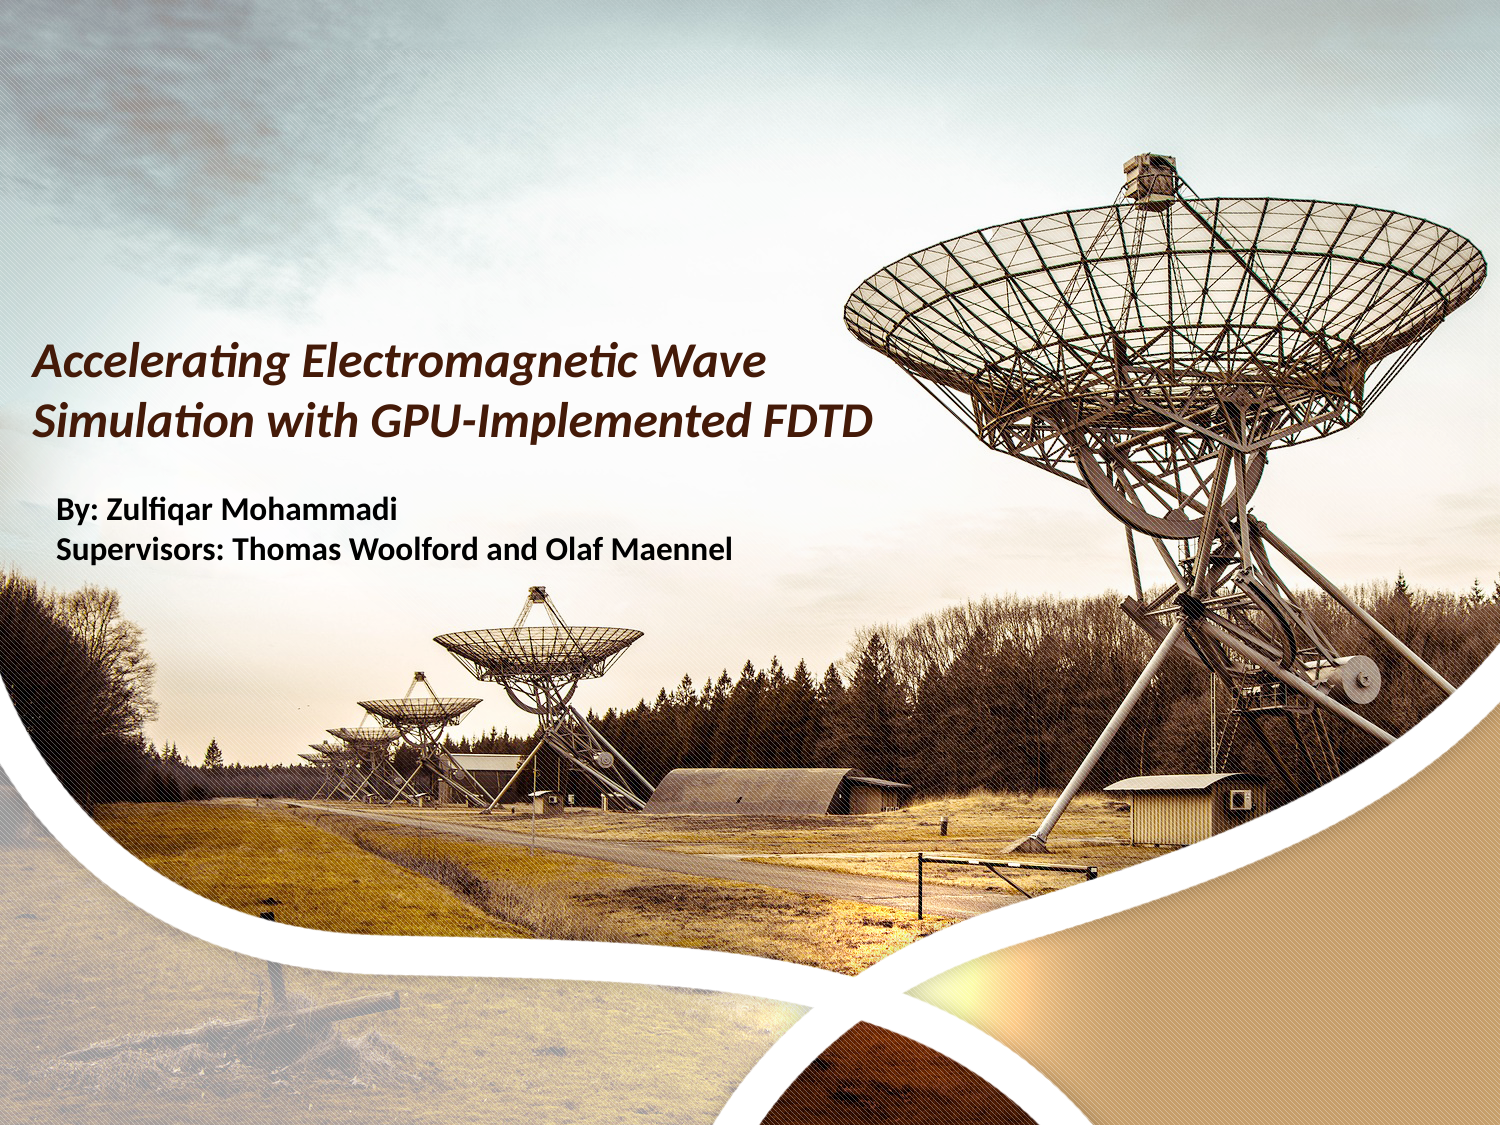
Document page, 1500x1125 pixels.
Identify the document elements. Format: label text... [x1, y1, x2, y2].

picture [0, 0, 1500, 1125]
text_box By: Zulfiqar Mohammadi Supervisors: Thomas Woolford and Olaf Maennel [41, 479, 958, 575]
title Accelerating Electromagnetic Wave Simulation with GPU-Implemented FDTD [17, 320, 916, 640]
